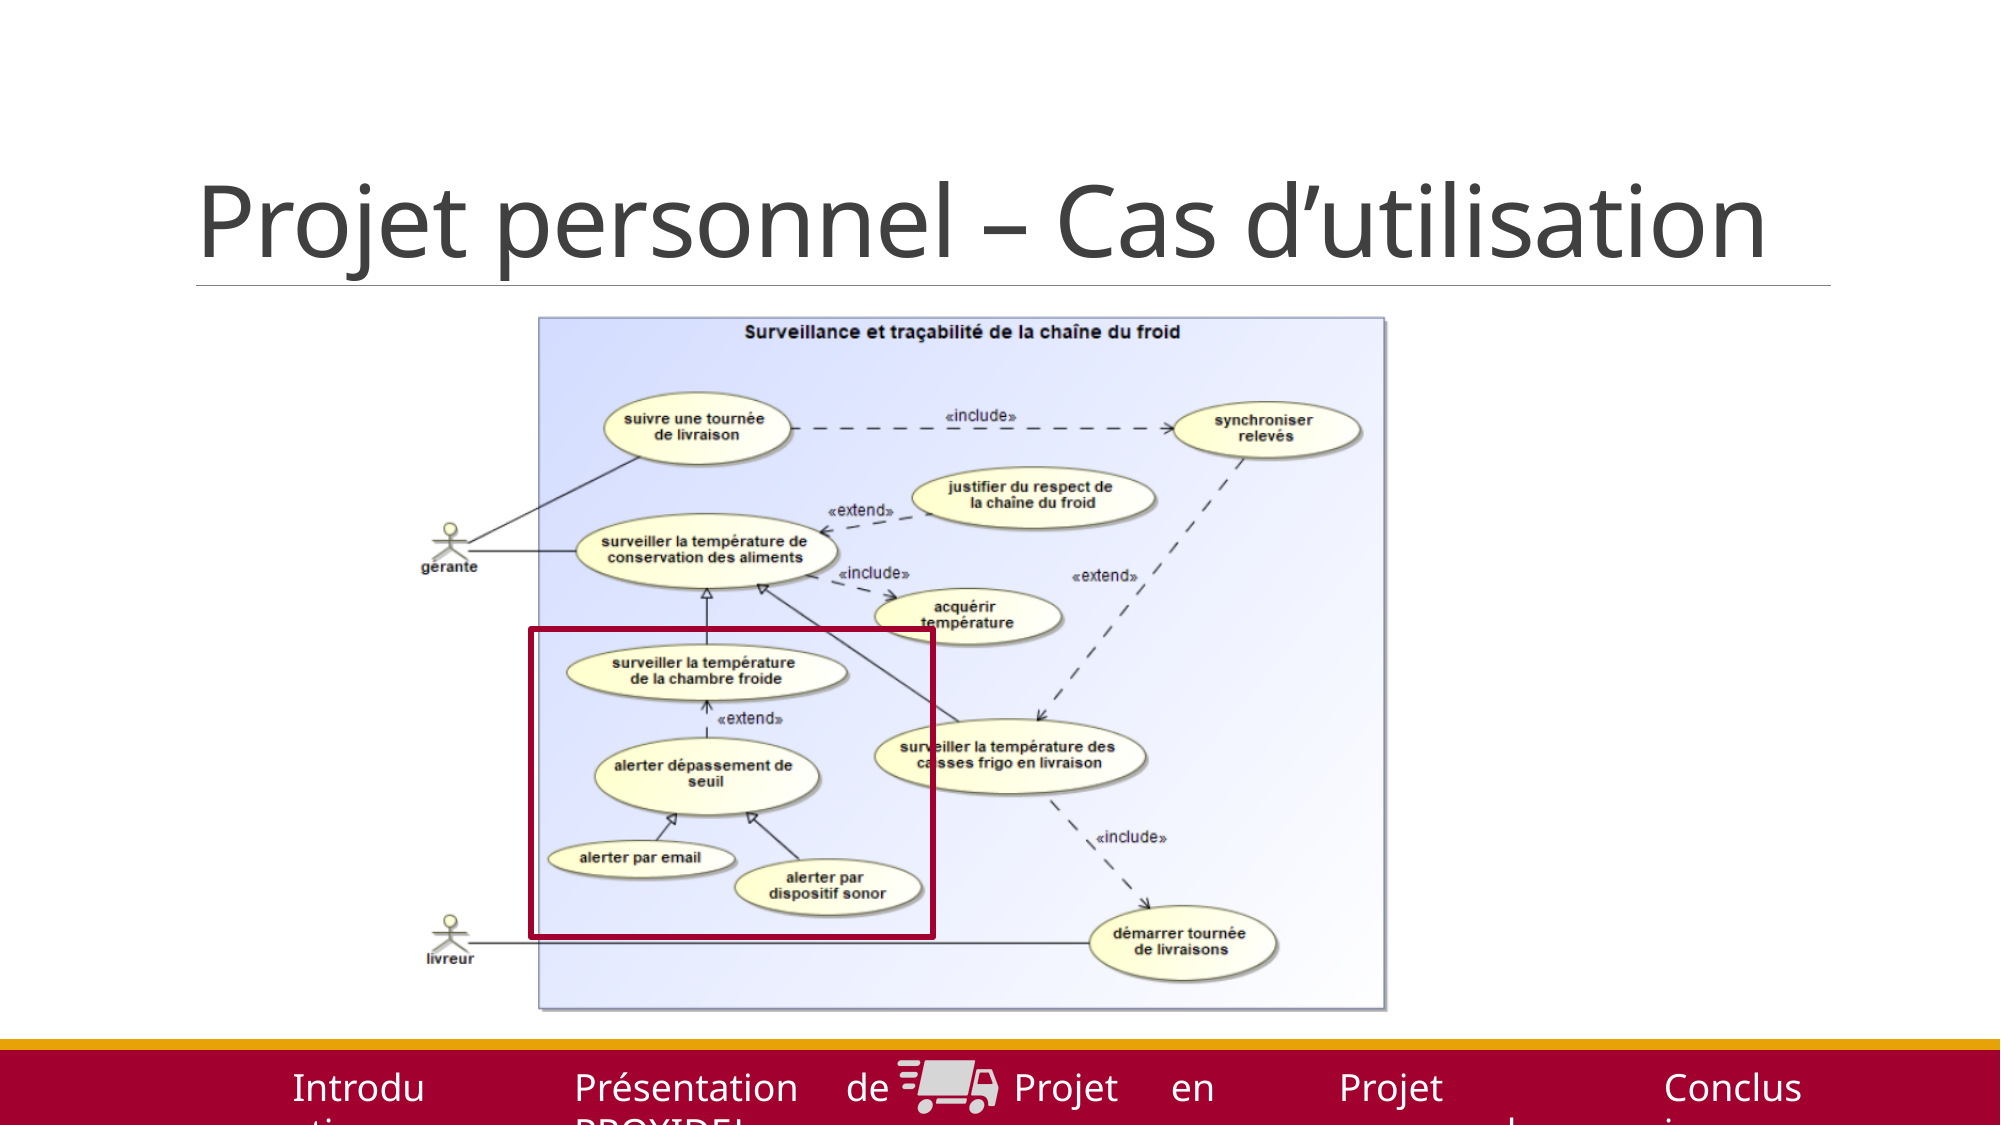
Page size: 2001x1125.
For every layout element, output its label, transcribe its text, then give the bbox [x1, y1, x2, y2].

text_box Présentation de PROXIDEJ [559, 1056, 894, 1125]
text_box Conclusion [1649, 1056, 1820, 1125]
text_box Introduction [277, 1056, 453, 1125]
picture [407, 297, 1403, 1024]
title Projet personnel – Cas d’utilisation [180, 47, 1830, 285]
text_box Projet en groupe [1008, 1056, 1231, 1125]
picture [897, 1036, 1000, 1125]
text_box Projet personnel [1324, 1056, 1556, 1125]
